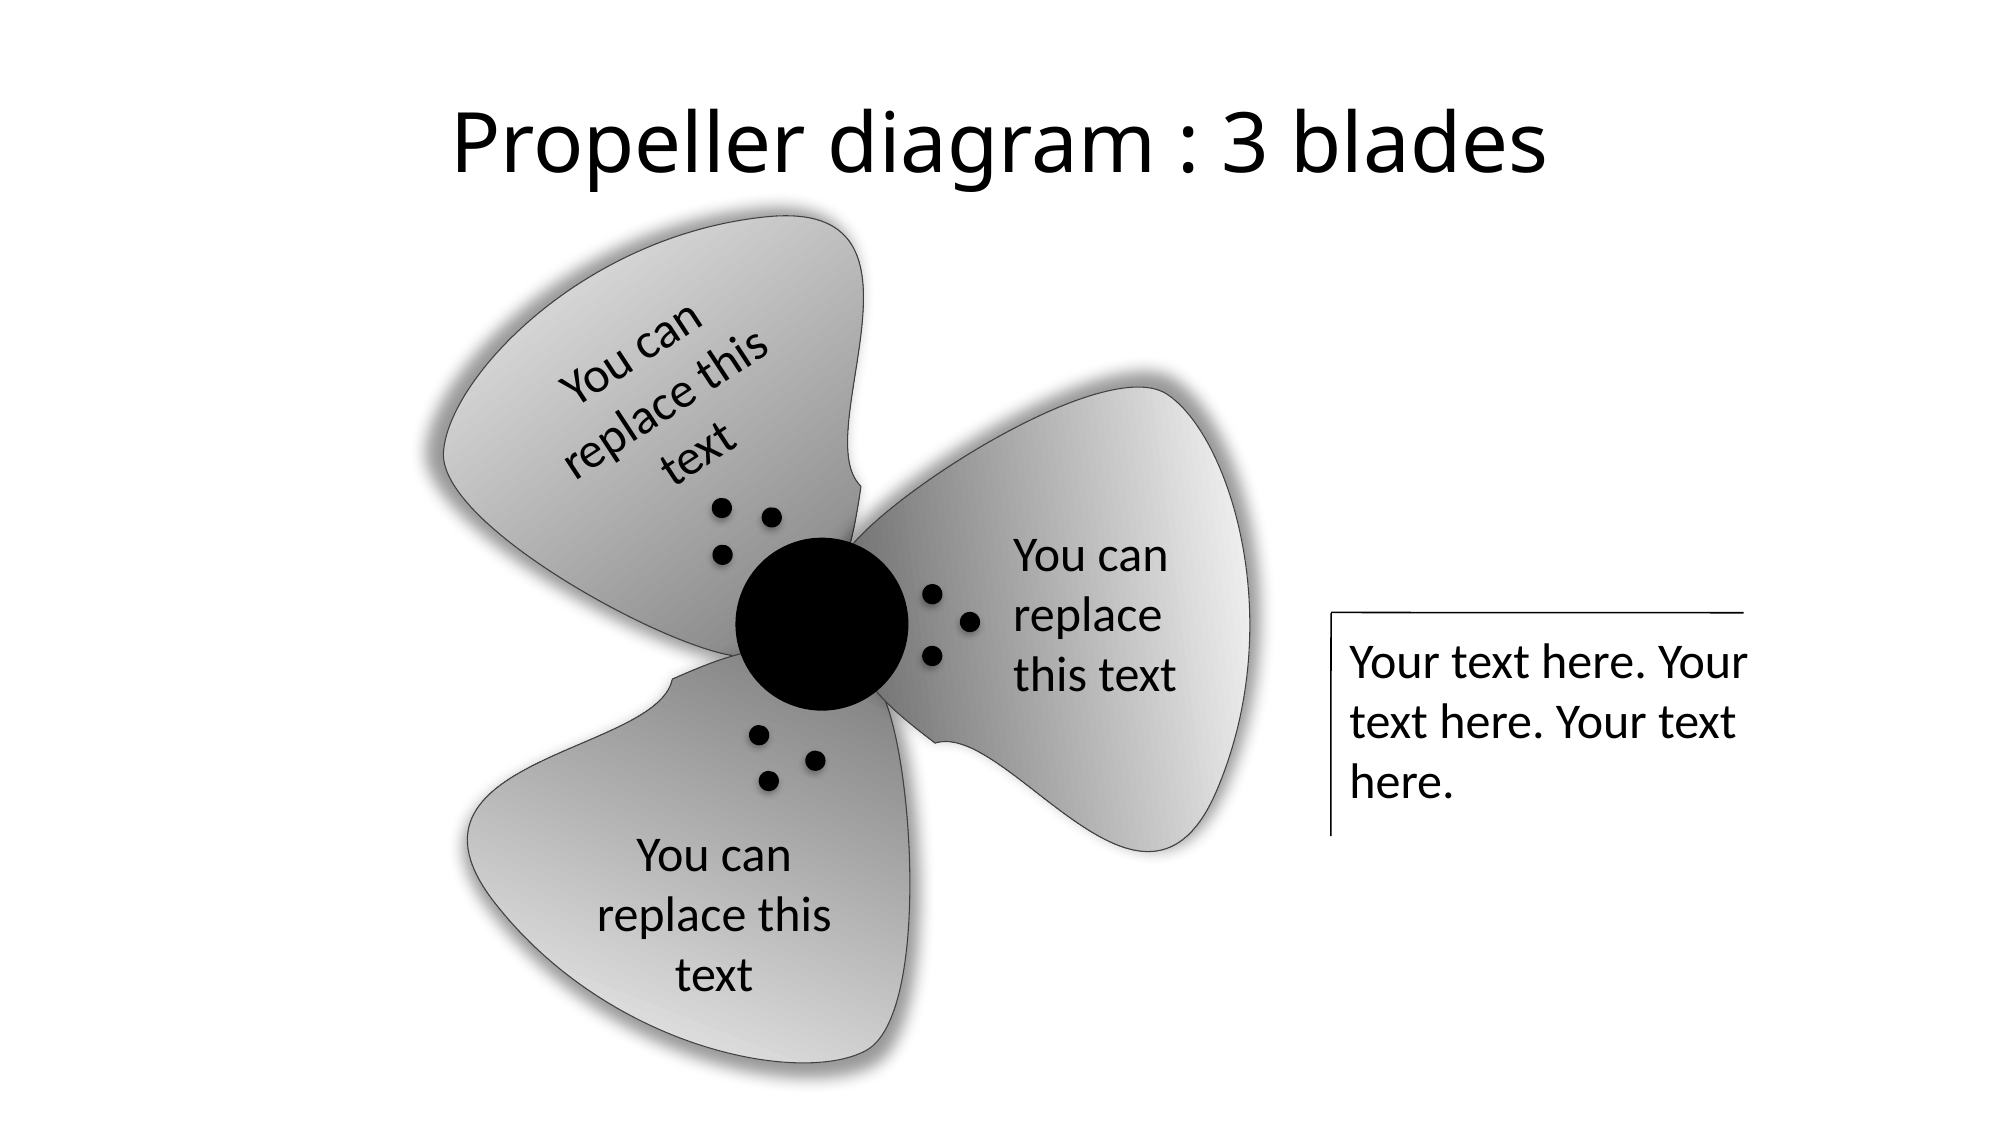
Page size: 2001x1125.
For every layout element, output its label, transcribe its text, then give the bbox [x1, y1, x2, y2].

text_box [1330, 612, 1769, 837]
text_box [482, 633, 947, 1037]
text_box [849, 399, 1253, 863]
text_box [474, 237, 939, 641]
title Propeller diagram : 3 blades [99, 45, 1900, 233]
